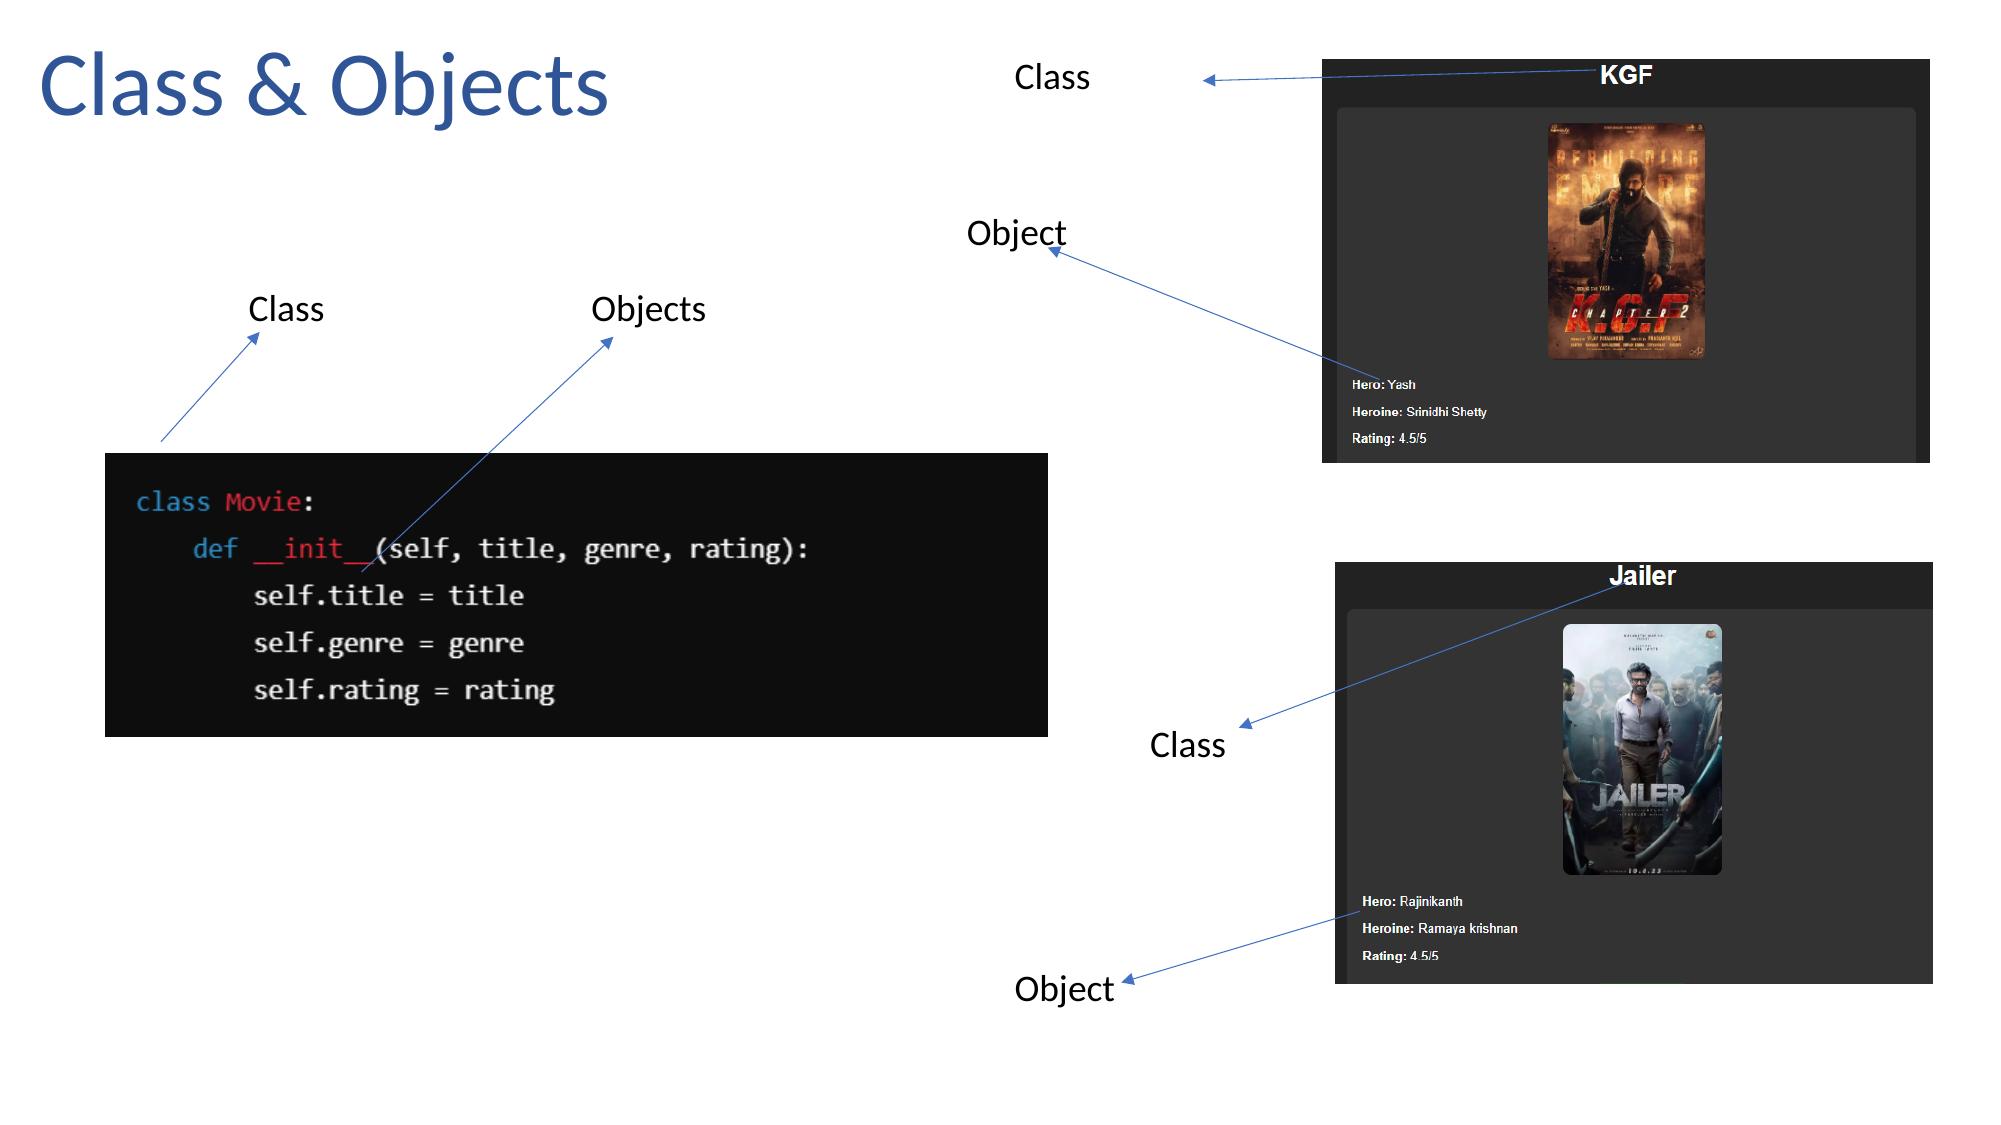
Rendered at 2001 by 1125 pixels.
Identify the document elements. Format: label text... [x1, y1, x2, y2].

text_box Objects [576, 276, 895, 336]
text_box Object [999, 956, 1143, 1017]
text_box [1047, 247, 1380, 380]
picture [105, 453, 1048, 737]
text_box Class & Objects [24, 16, 1873, 142]
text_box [1238, 582, 1626, 728]
text_box Class [233, 276, 362, 336]
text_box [1121, 911, 1360, 983]
text_box Object [952, 200, 1105, 261]
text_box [161, 331, 260, 442]
picture [1322, 59, 1930, 463]
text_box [1202, 69, 1596, 81]
picture [1335, 562, 1933, 984]
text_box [361, 336, 614, 572]
text_box Class [999, 44, 1203, 105]
text_box Class [1135, 712, 1293, 772]
